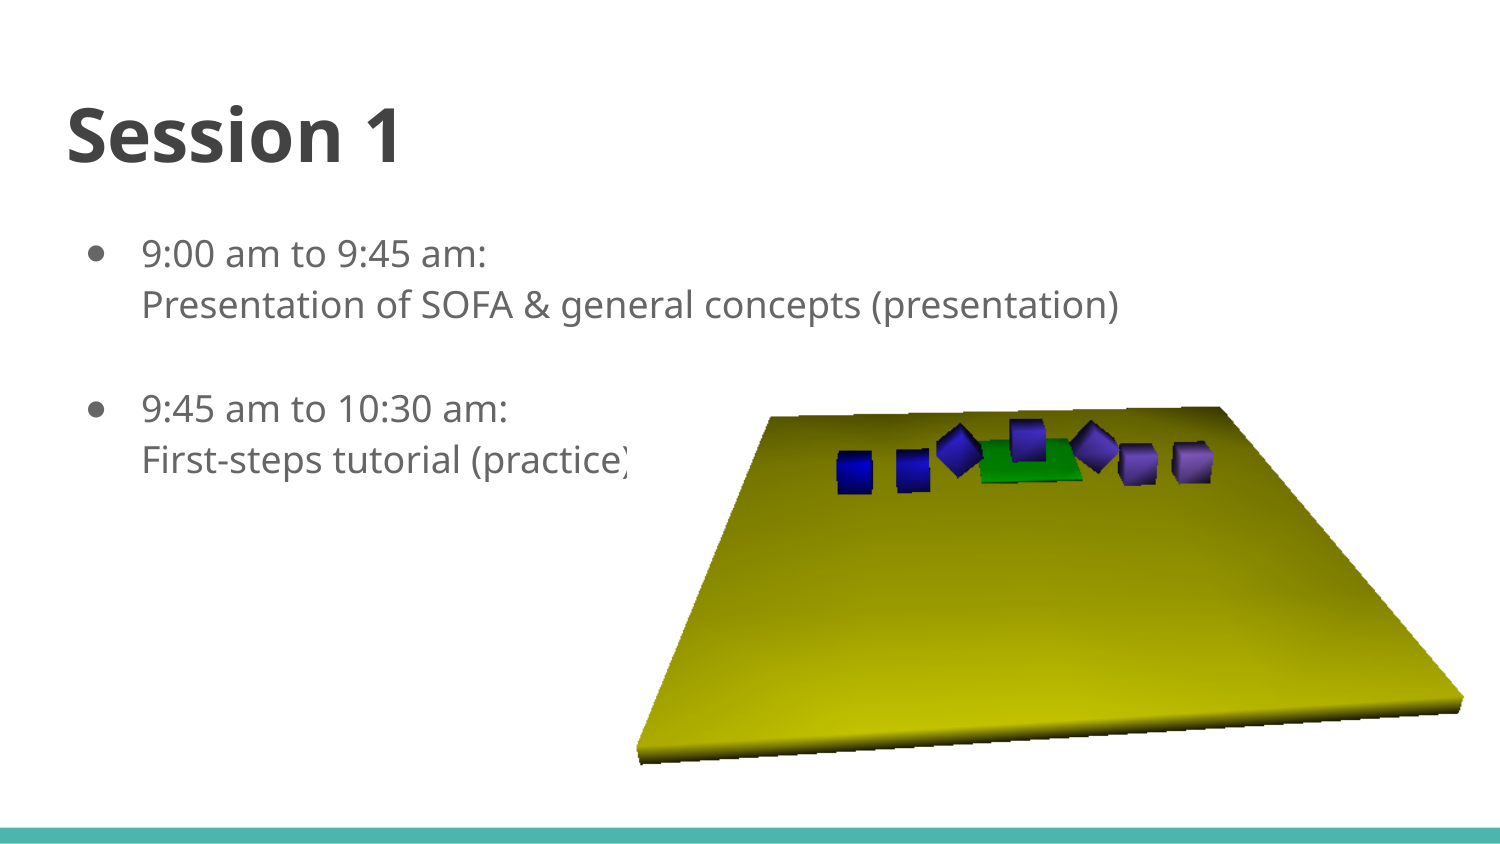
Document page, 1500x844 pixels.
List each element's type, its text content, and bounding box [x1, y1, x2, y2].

picture [627, 358, 1476, 798]
list 9:00 am to 9:45 am: Presentation of SOFA & general concepts (presentation) 9:45 am to 10:30 am: First-steps tutorial (practice) [50, 207, 1450, 751]
title Session 1 [50, 72, 1450, 190]
